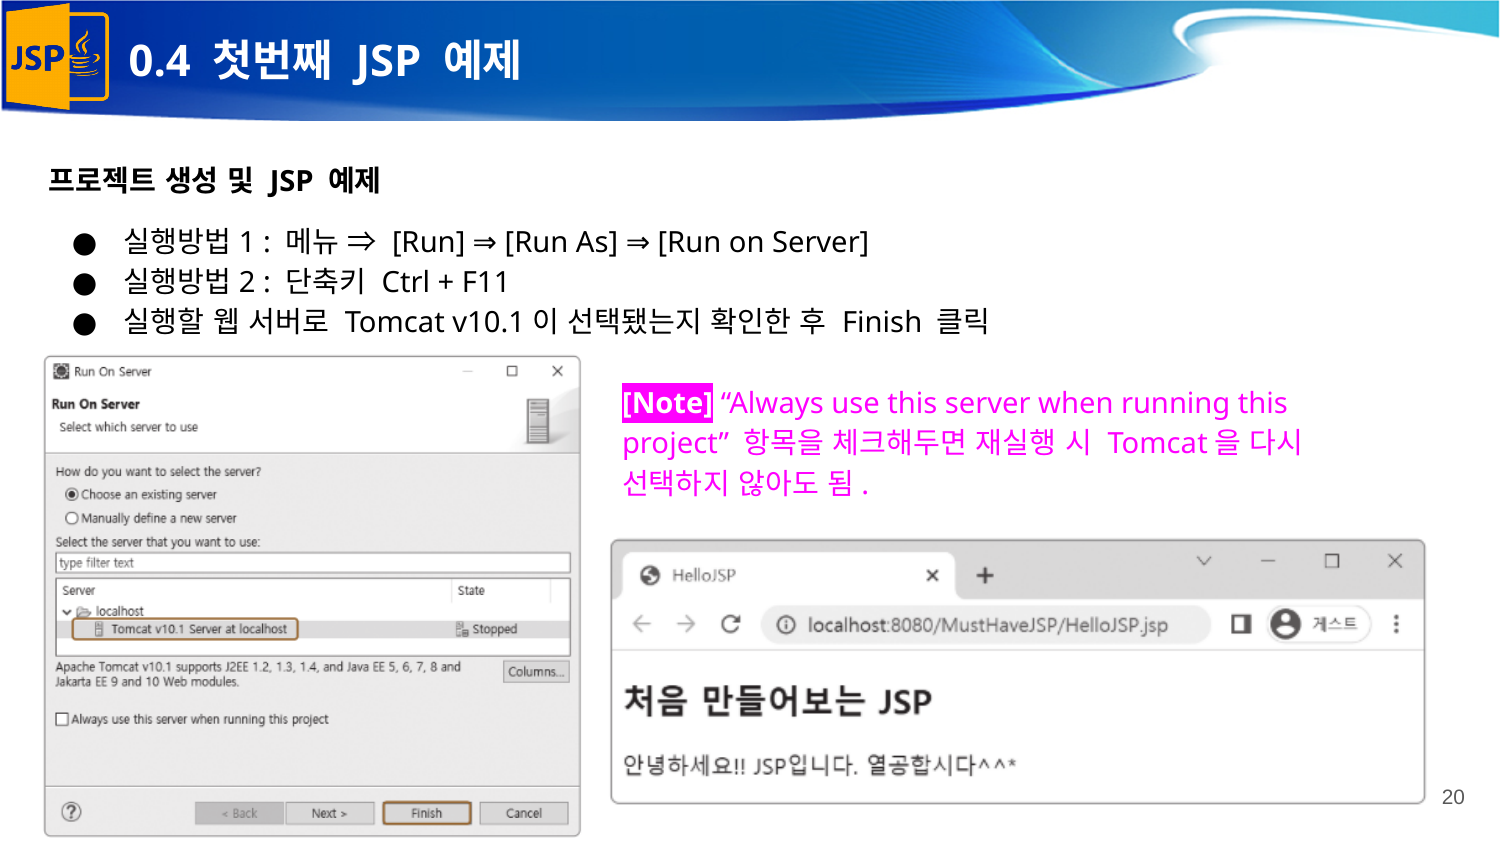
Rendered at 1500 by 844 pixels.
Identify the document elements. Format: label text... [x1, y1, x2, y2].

slide_number ‹#› [1389, 764, 1480, 830]
text_box [Note] “Always use this server when running this project” 항목을 체크해두면 재실행 시 Tomcat을 다시 선택하지 않아도 됨. [607, 364, 1394, 531]
picture [602, 532, 1438, 815]
title 0.4 첫번째 JSP 예제 [113, 10, 1500, 105]
picture [0, 0, 1500, 121]
text_box 프로젝트 생성 및 JSP 예제 실행방법1 : 메뉴 ⇒ [Run] ⇒ [Run As] ⇒ [Run on Server] 실행방법2 : 단축키 Ctrl + F11 실행할 웹 서버로 Tomcat v10.1이 선택됐는지 확인한 후 Finish 클릭 [34, 142, 1357, 494]
picture [37, 351, 592, 844]
